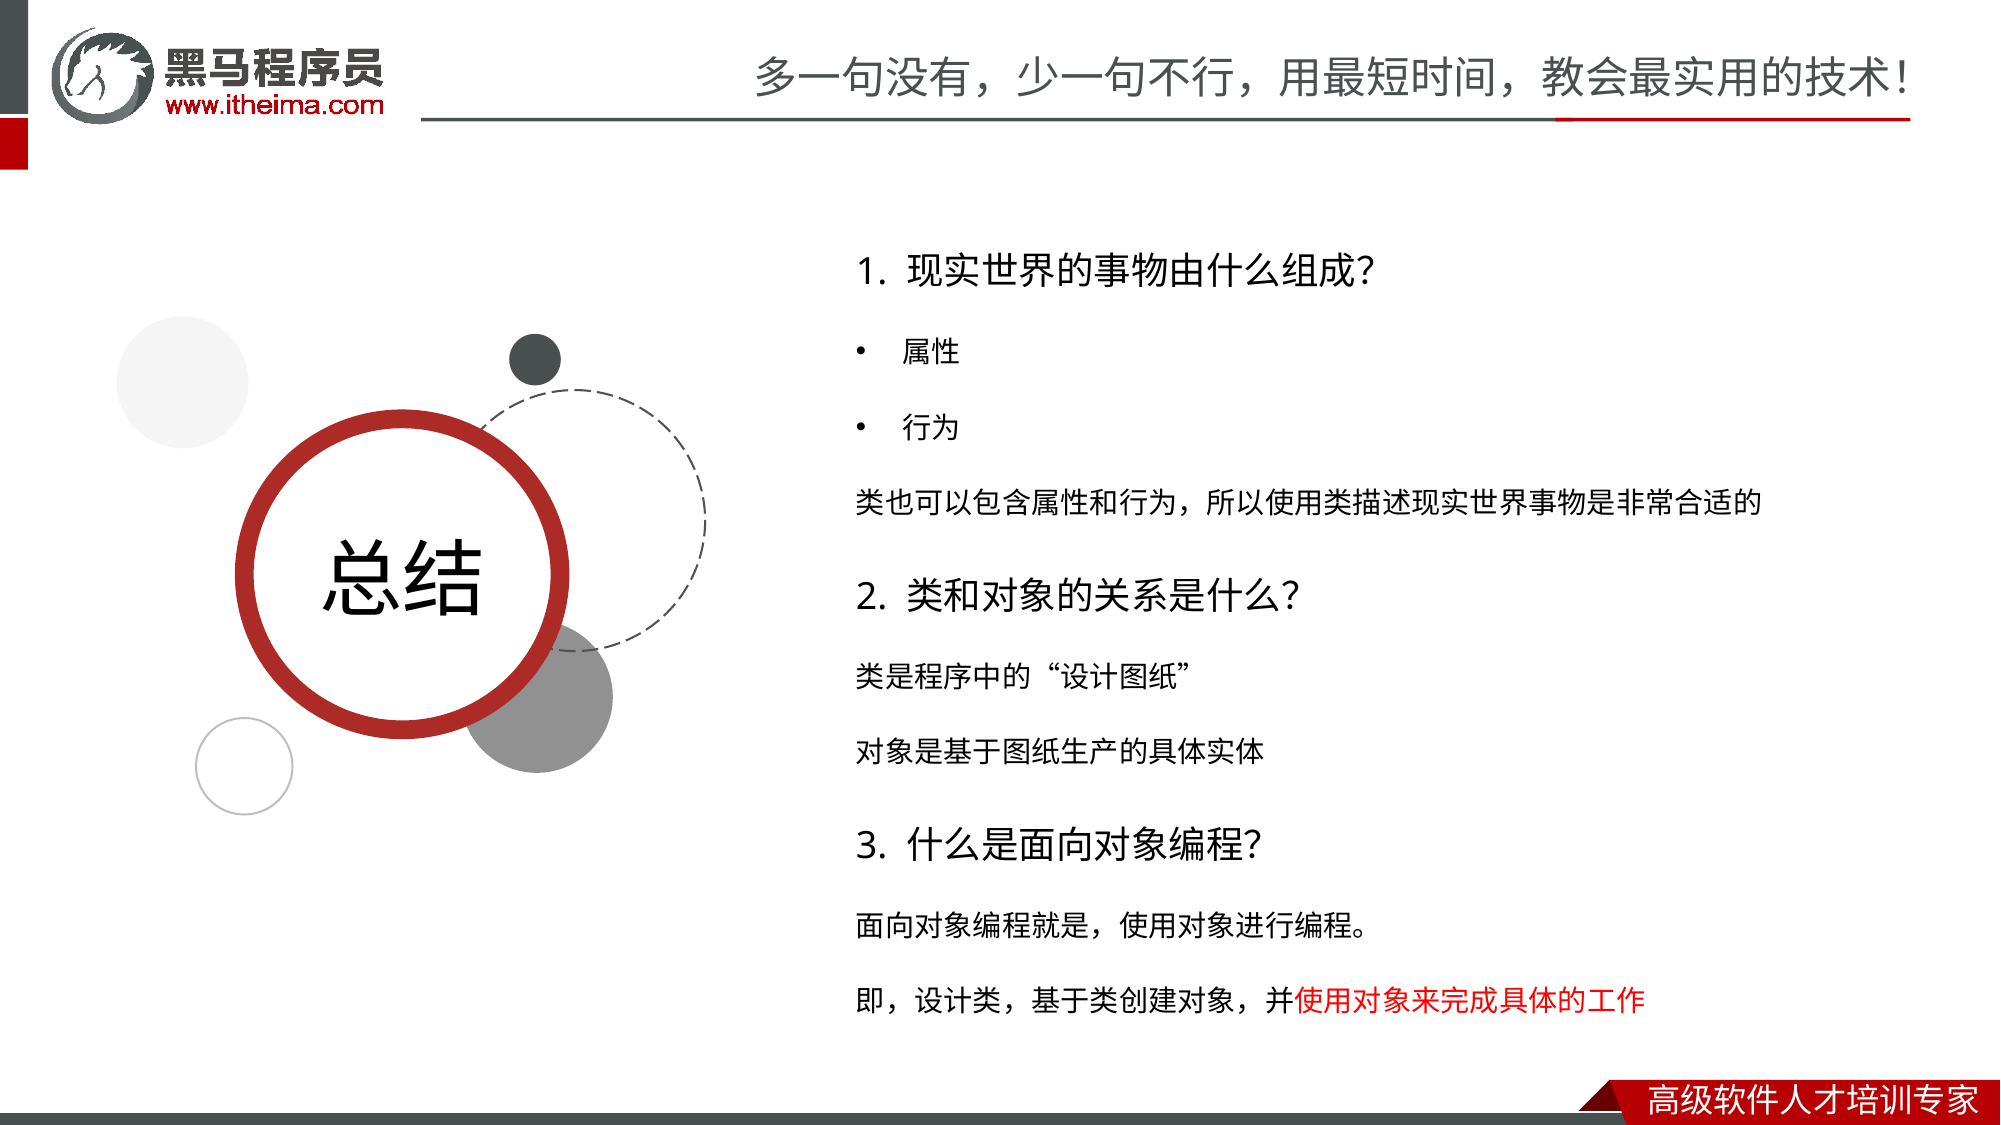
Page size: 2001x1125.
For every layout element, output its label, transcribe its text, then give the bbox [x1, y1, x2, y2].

list 1. 现实世界的事物由什么组成？ 属性 行为 类也可以包含属性和行为，所以使用类描述现实世界事物是非常合适的 2. 类和对象的关系是什么？ 类是程序中的“设计图纸” 对象是基于图纸生产的具体实体 3. 什么是面向对象编程？ 面向对象编程就是，使用对象进行编程。 即，设计类，基于类创建对象，并使用对象来完成具体的工作 [841, 239, 1786, 980]
picture [50, 26, 384, 125]
